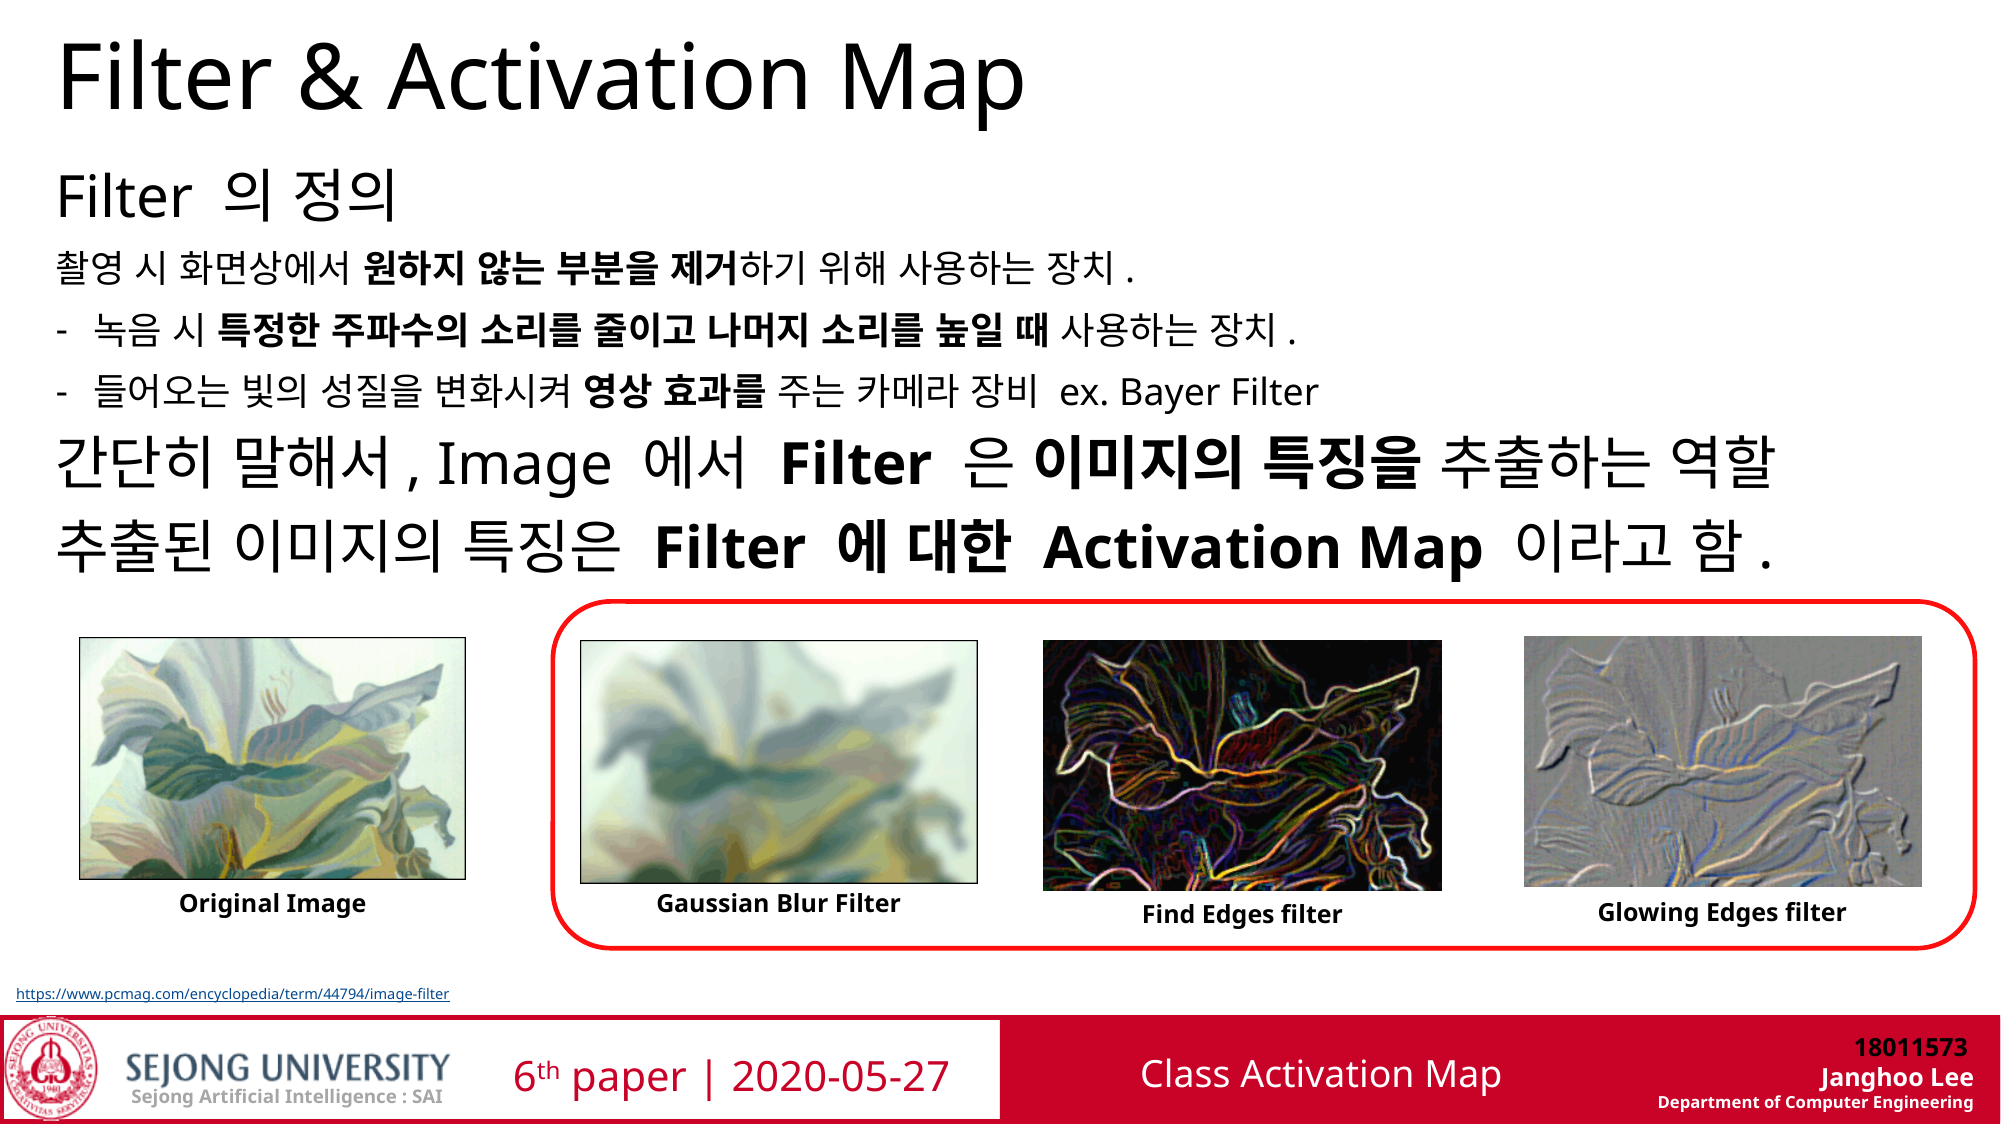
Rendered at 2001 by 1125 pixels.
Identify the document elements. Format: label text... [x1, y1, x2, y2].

text_box Original Image [121, 880, 424, 925]
picture [79, 636, 466, 880]
list Filter 의 정의 촬영 시 화면상에서 원하지 않는 부분을 제거하기 위해 사용하는 장치. 녹음 시 특정한 주파수의 소리를 줄이고 나머지 소리를 높일 때 사용하는 장치. 들어오는 빛의 성질을 변화시켜 영상 효과를 주는 카메라 장비 ex. Bayer Filter 간단히 말해서, Image 에서 Filter 은 이미지의 특징을 추출하는 역할 추출된 이미지의 특징은 Filter 에 대한 Activation Map 이라고 함. [40, 159, 1962, 977]
picture [1524, 636, 1922, 887]
picture [580, 640, 978, 884]
text_box Gaussian Blur Filter [627, 884, 930, 925]
picture [4, 1017, 451, 1121]
picture [1043, 640, 1442, 891]
text_box Find Edges filter [1091, 891, 1394, 937]
title Filter & Activation Map [40, 0, 1961, 159]
list https://www.pcmag.com/encyclopedia/term/44794/image-filter [1, 977, 2000, 1017]
text_box Glowing Edges filter [1571, 889, 1874, 934]
text_box [1962, 621, 1976, 929]
